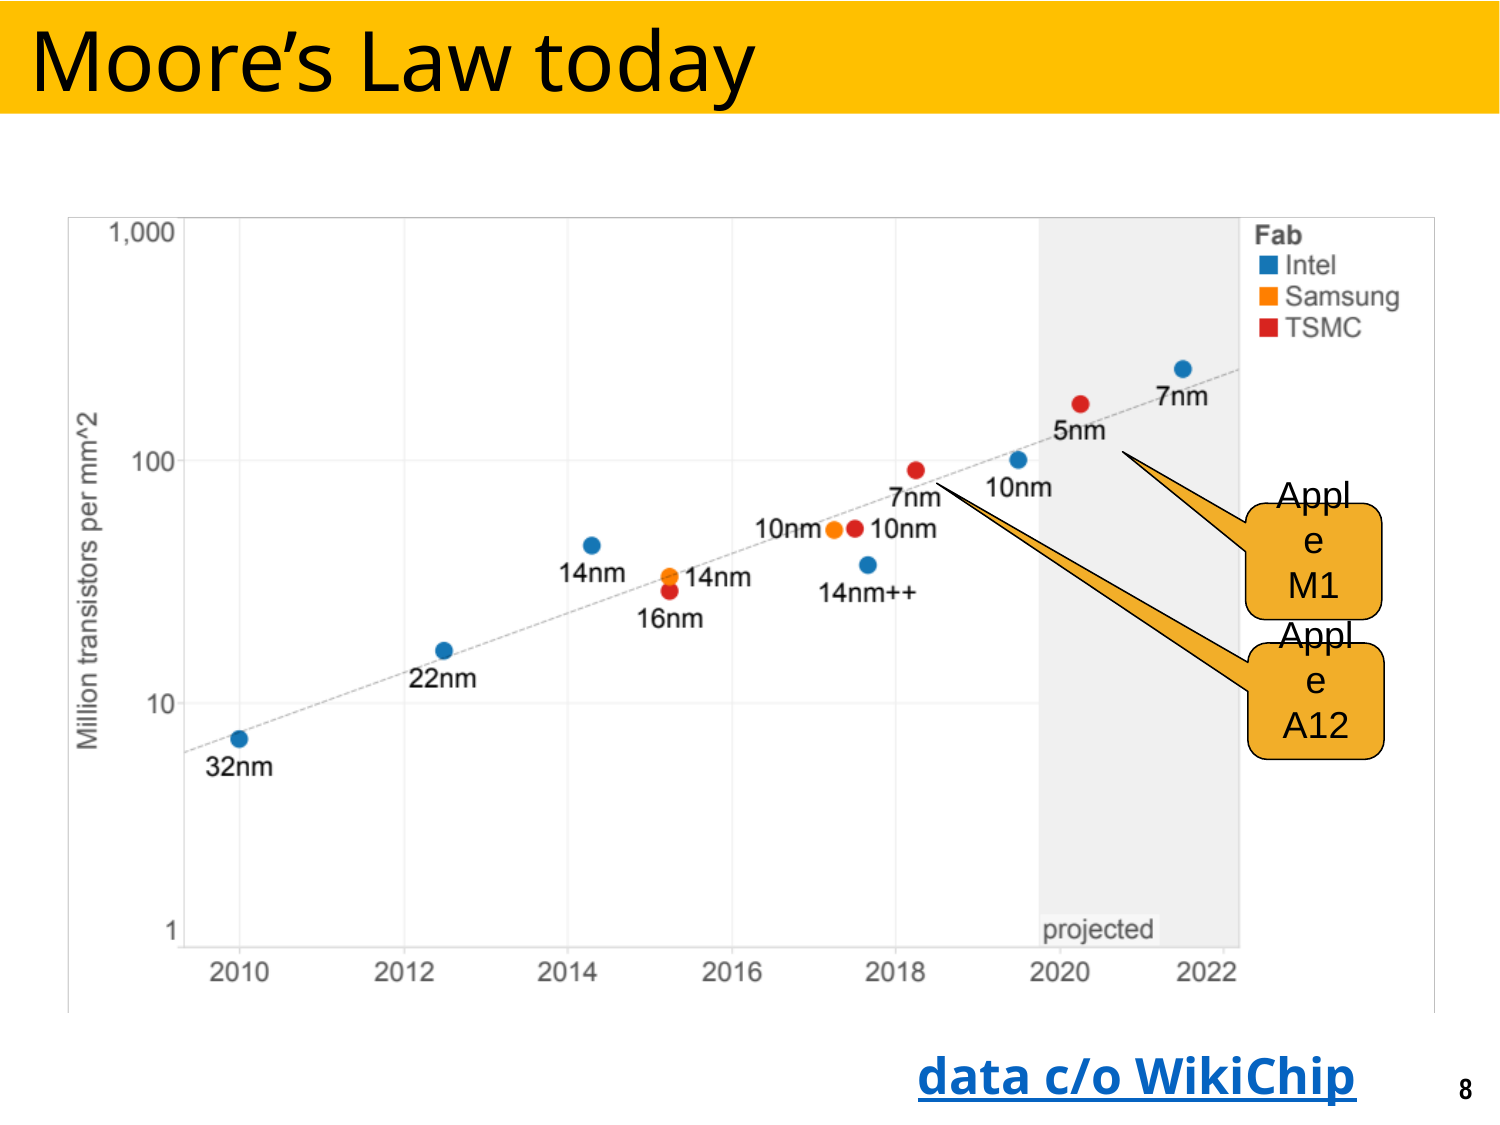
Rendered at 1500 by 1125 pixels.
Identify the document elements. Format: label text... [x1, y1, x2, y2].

picture [0, 149, 1500, 1013]
slide_number 8 [1424, 1062, 1488, 1113]
text_box data c/o WikiChip [903, 1037, 1372, 1121]
title Moore’s Law today [0, 0, 1500, 114]
